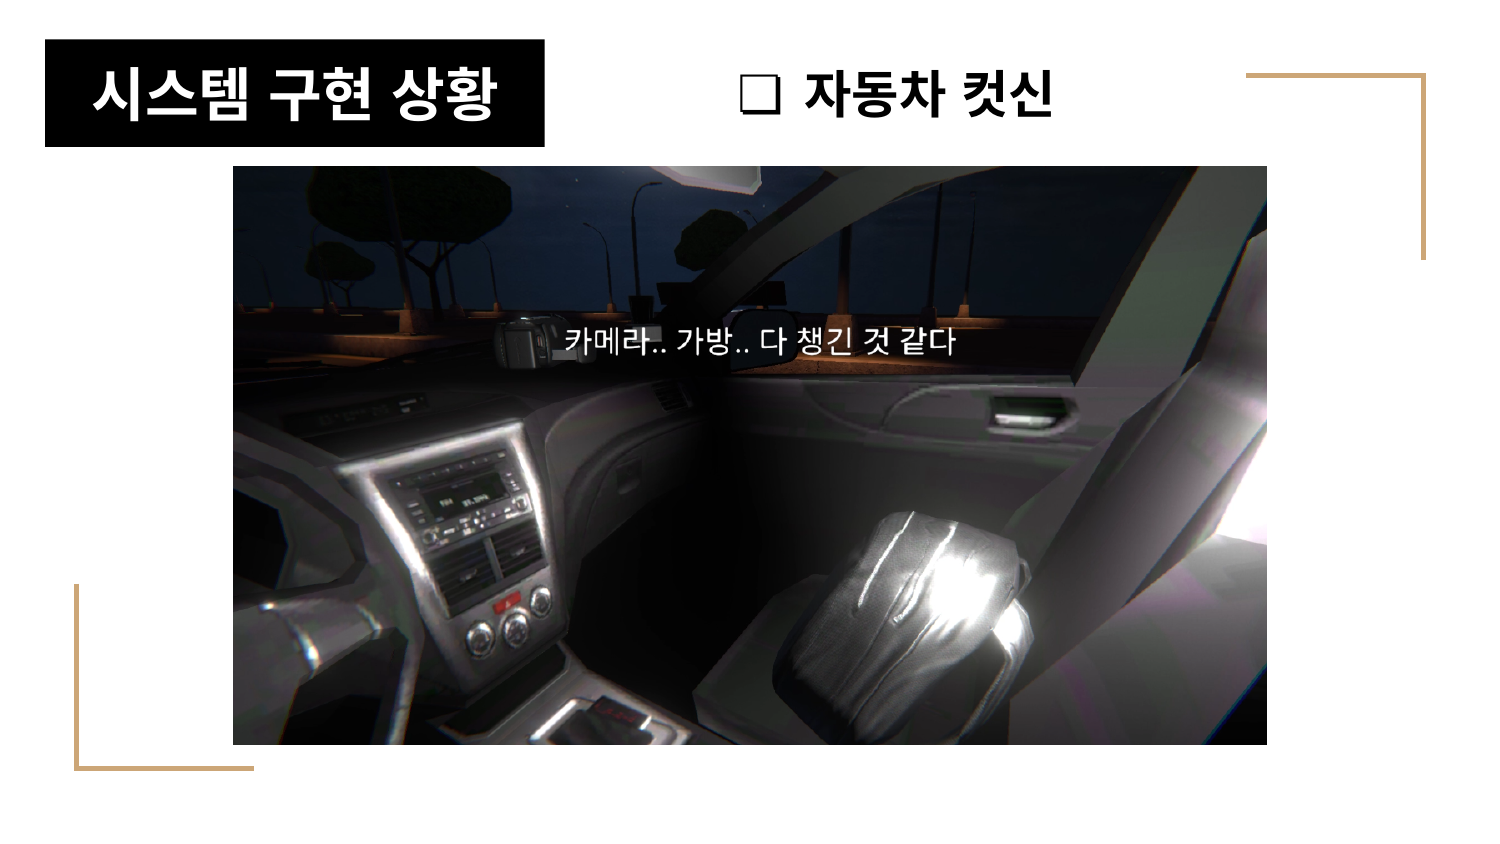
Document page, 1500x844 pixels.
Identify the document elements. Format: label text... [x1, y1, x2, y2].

title 시스템 구현 상황 [45, 39, 545, 147]
title 자동차 컷신 [706, 47, 1141, 140]
picture [233, 166, 1267, 746]
